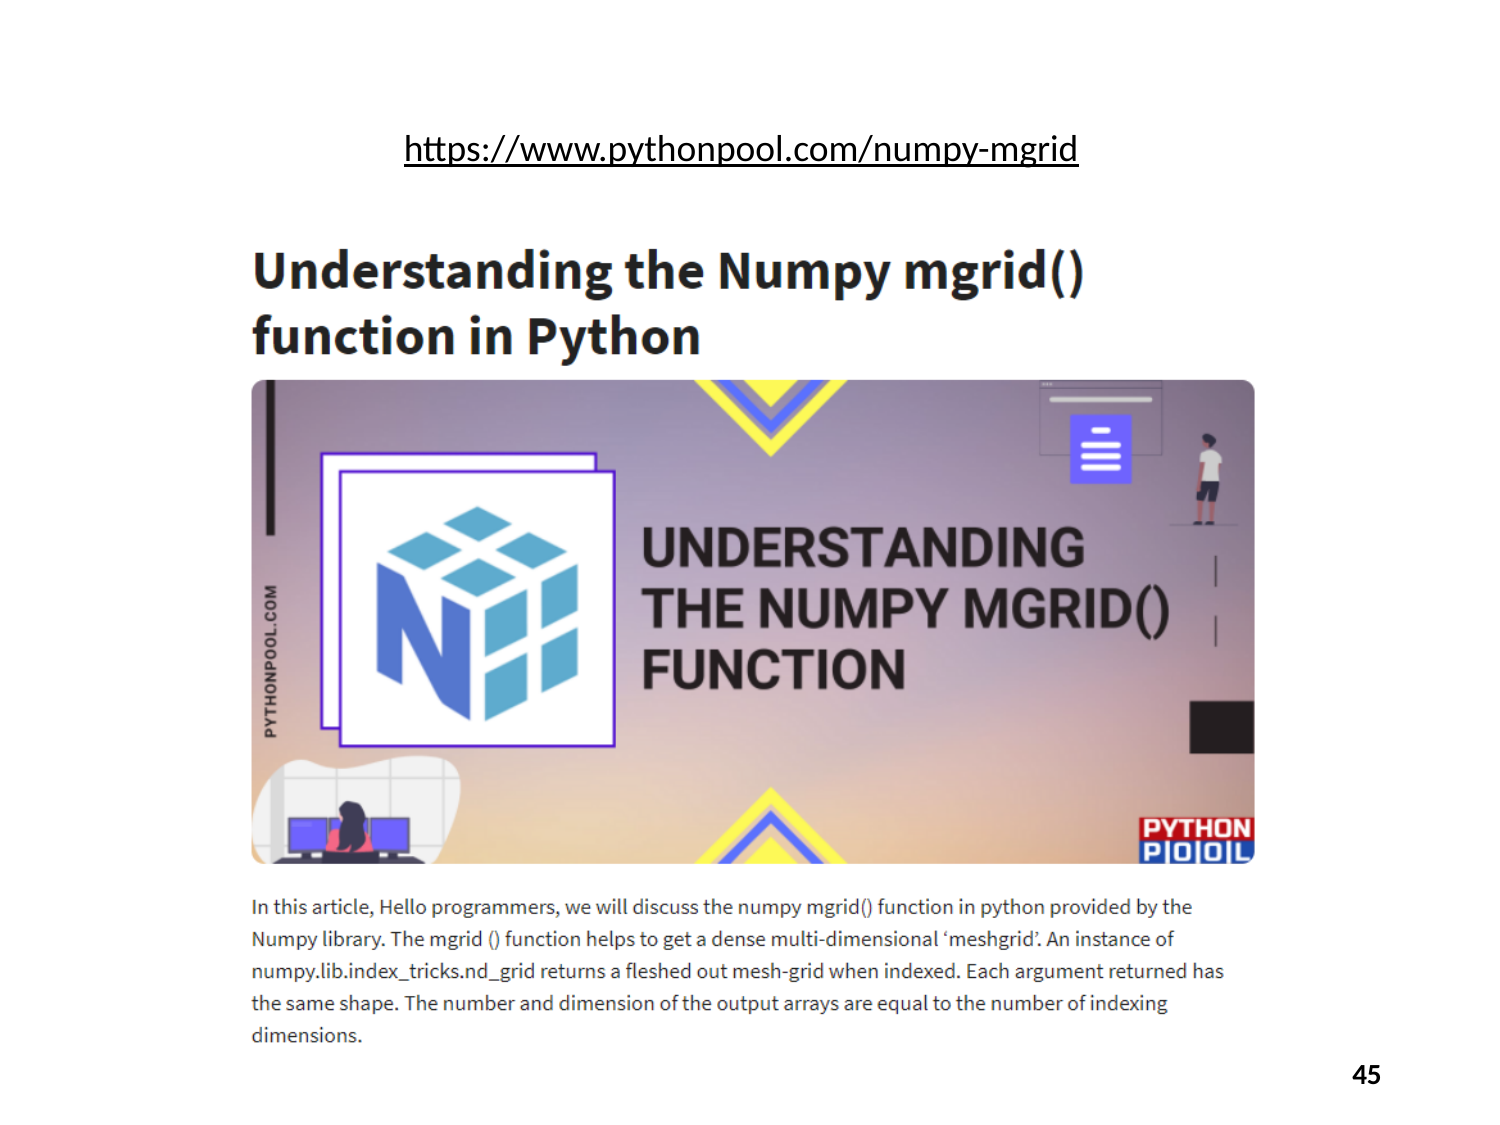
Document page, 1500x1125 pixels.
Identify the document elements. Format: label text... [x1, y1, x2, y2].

slide_number 45 [1059, 1042, 1397, 1103]
text_box https://www.pythonpool.com/numpy-mgrid [339, 117, 1160, 177]
picture [244, 226, 1256, 1063]
